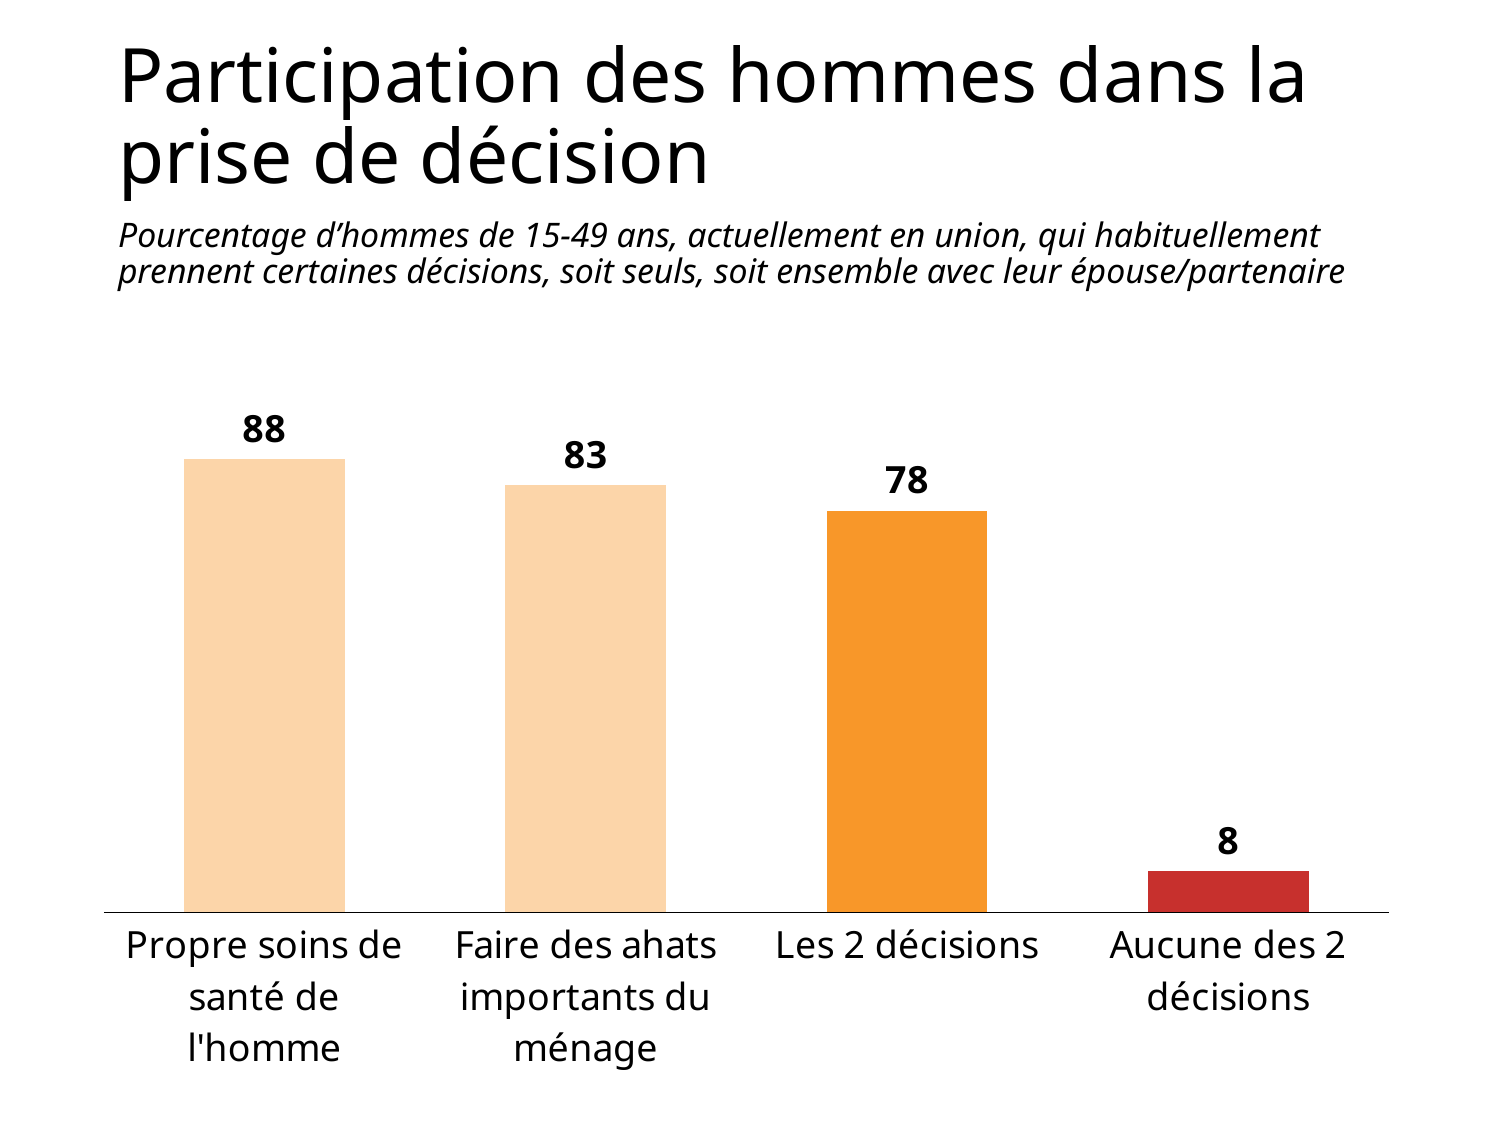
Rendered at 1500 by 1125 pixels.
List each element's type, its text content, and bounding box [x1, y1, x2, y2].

chart [103, 321, 1397, 1125]
list Pourcentage d’hommes de 15-49 ans, actuellement en union, qui habituellement prennent certaines décisions, soit seuls, soit ensemble avec leur épouse/partenaire [103, 210, 1397, 321]
title Participation des hommes dans la prise de décision [103, 53, 1397, 184]
